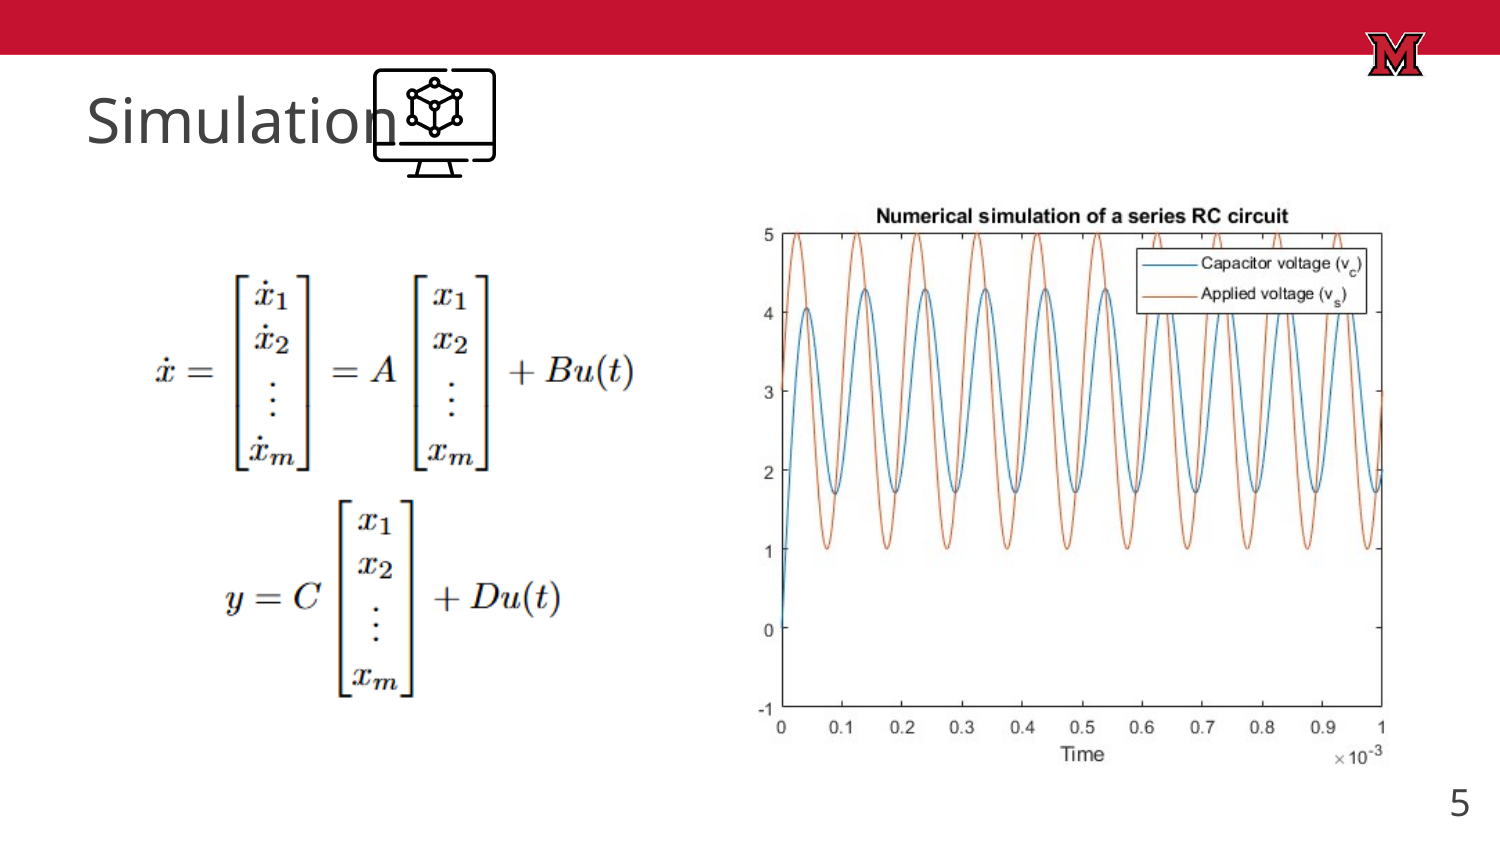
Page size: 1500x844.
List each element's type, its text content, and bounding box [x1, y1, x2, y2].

picture [0, 0, 1500, 844]
title Simulation [74, 55, 1425, 191]
list 5 [1390, 758, 1500, 844]
